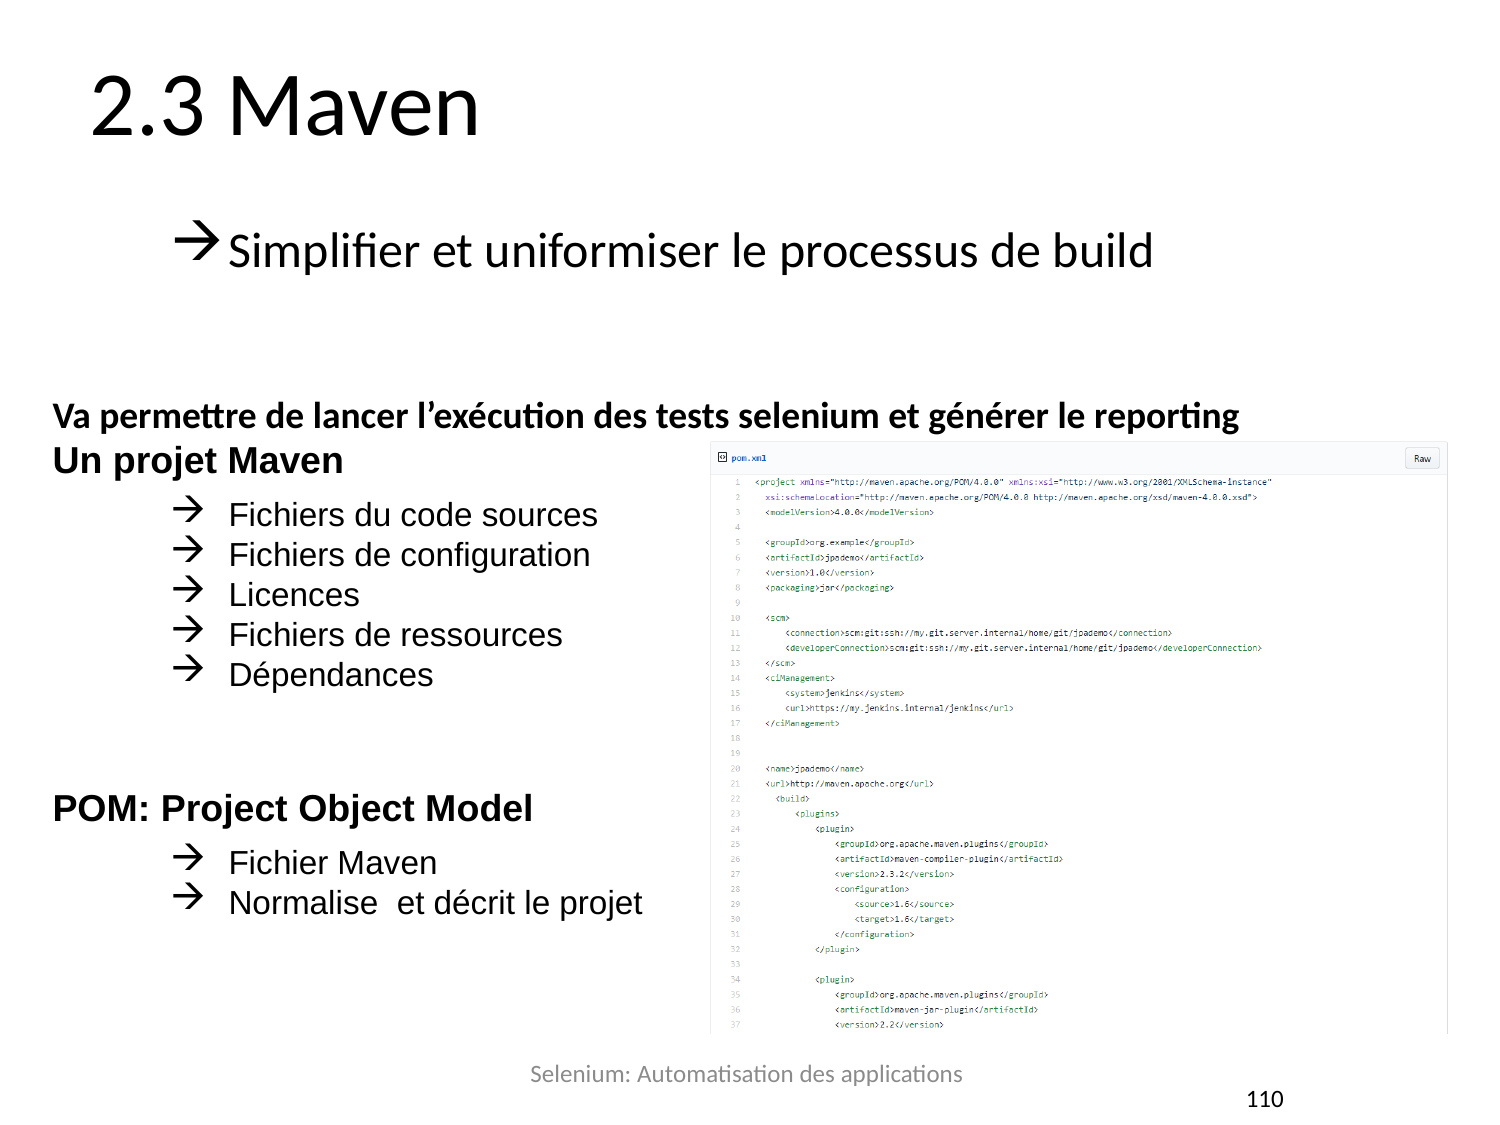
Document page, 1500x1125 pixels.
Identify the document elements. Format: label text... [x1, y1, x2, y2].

text_box 2.3 Maven [74, 36, 1425, 224]
picture [703, 437, 1467, 1034]
list Simplifier et uniformiser le processus de build Va permettre de lancer l’exécution des tests selenium et générer le reporting [37, 179, 1463, 428]
slide_number 110 [1128, 1065, 1300, 1125]
text_box Un projet Maven Fichiers du code sources Fichiers de configuration Licences Fichiers de ressources Dépendances POM: Project Object Model Fichier Maven Normalise et décrit le projet [37, 428, 1463, 1043]
footer Selenium: Automatisation des applications [512, 1043, 988, 1103]
